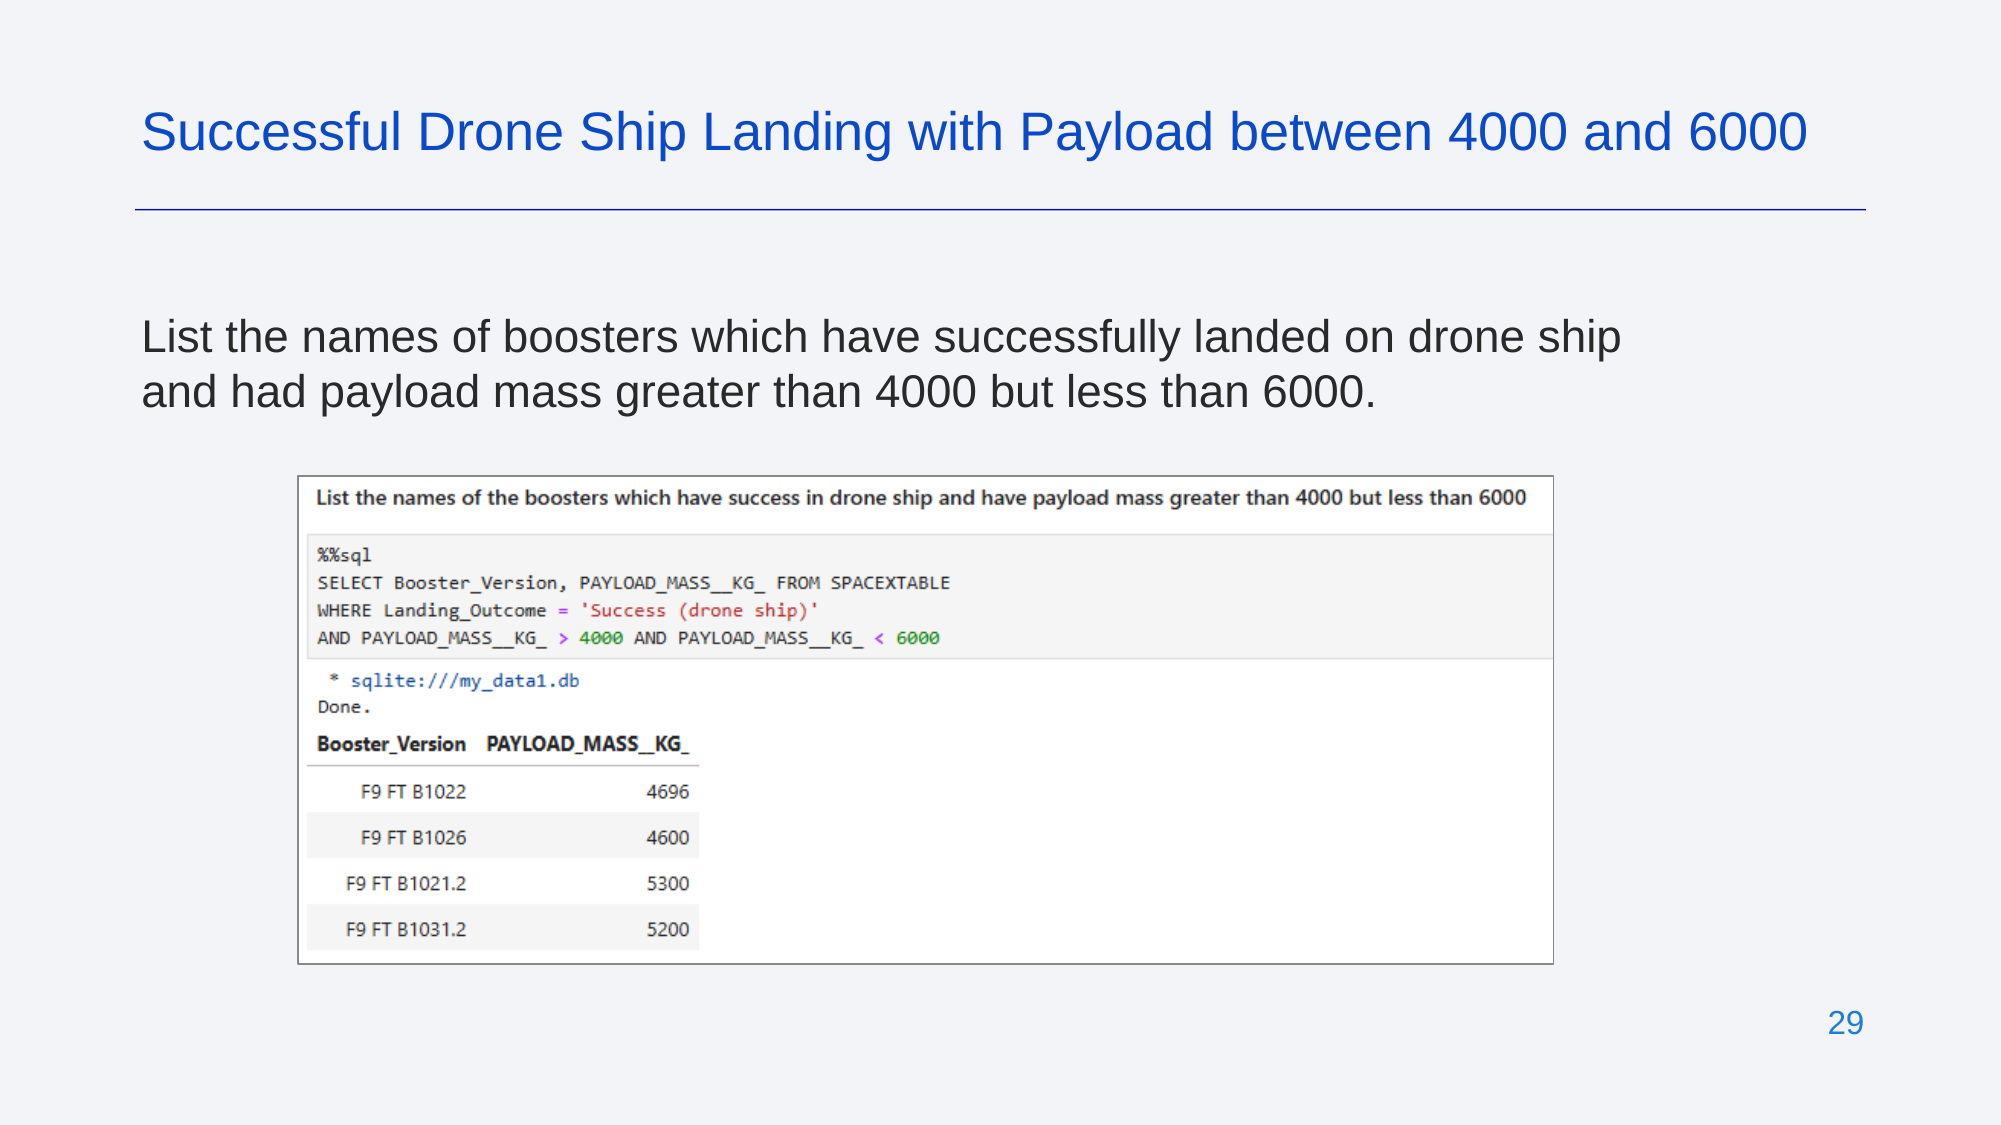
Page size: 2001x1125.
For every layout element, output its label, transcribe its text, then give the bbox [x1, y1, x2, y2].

slide_number ‹#› [1429, 988, 1880, 1055]
picture [0, 0, 2001, 1125]
list List the names of boosters which have successfully landed on drone ship and had payload mass greater than 4000 but less than 6000. [126, 299, 1725, 452]
text_box Successful Drone Ship Landing with Payload between 4000 and 6000 [126, 88, 1852, 179]
